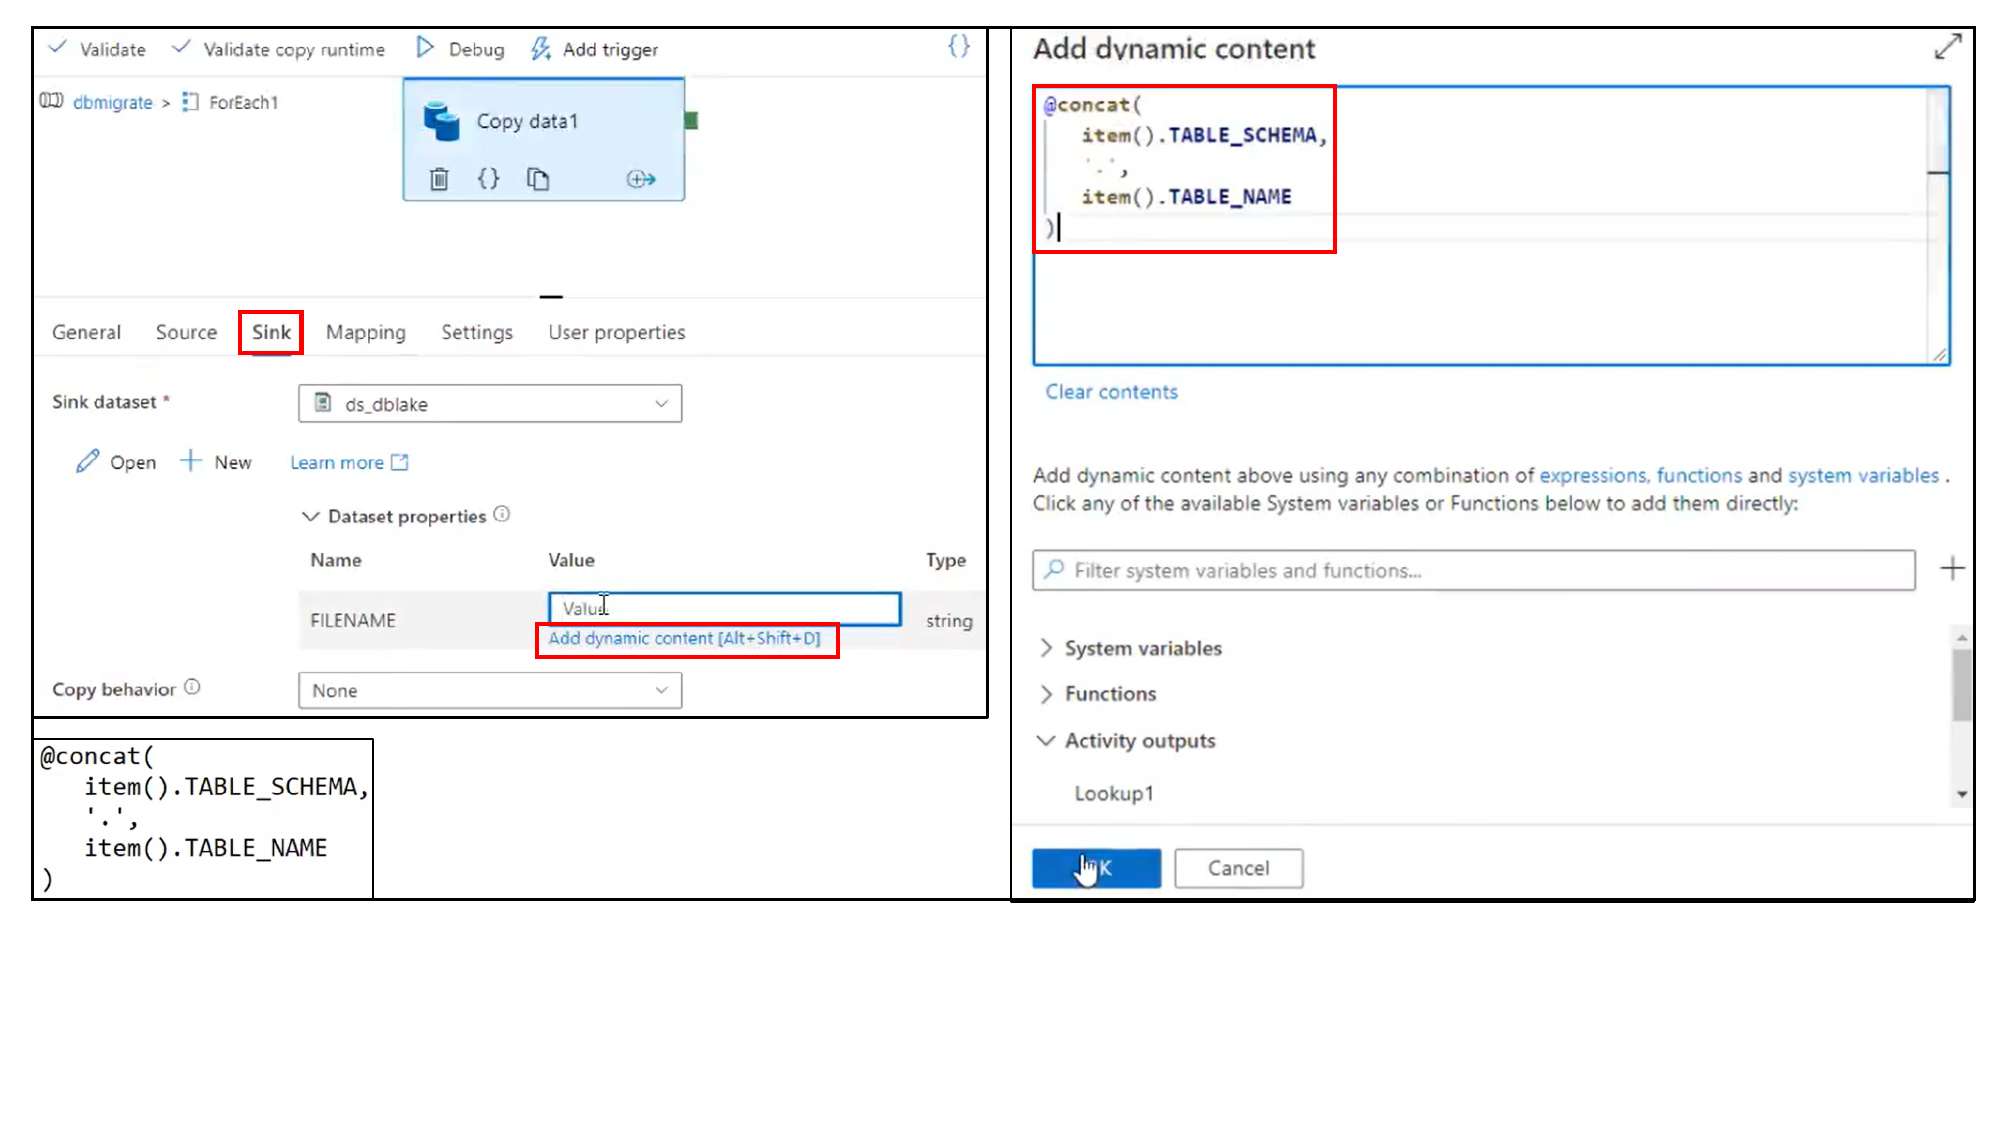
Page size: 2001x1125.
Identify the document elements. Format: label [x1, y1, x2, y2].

picture [33, 28, 987, 717]
text_box [31, 27, 1975, 901]
picture [33, 740, 372, 899]
picture [1012, 28, 1973, 900]
